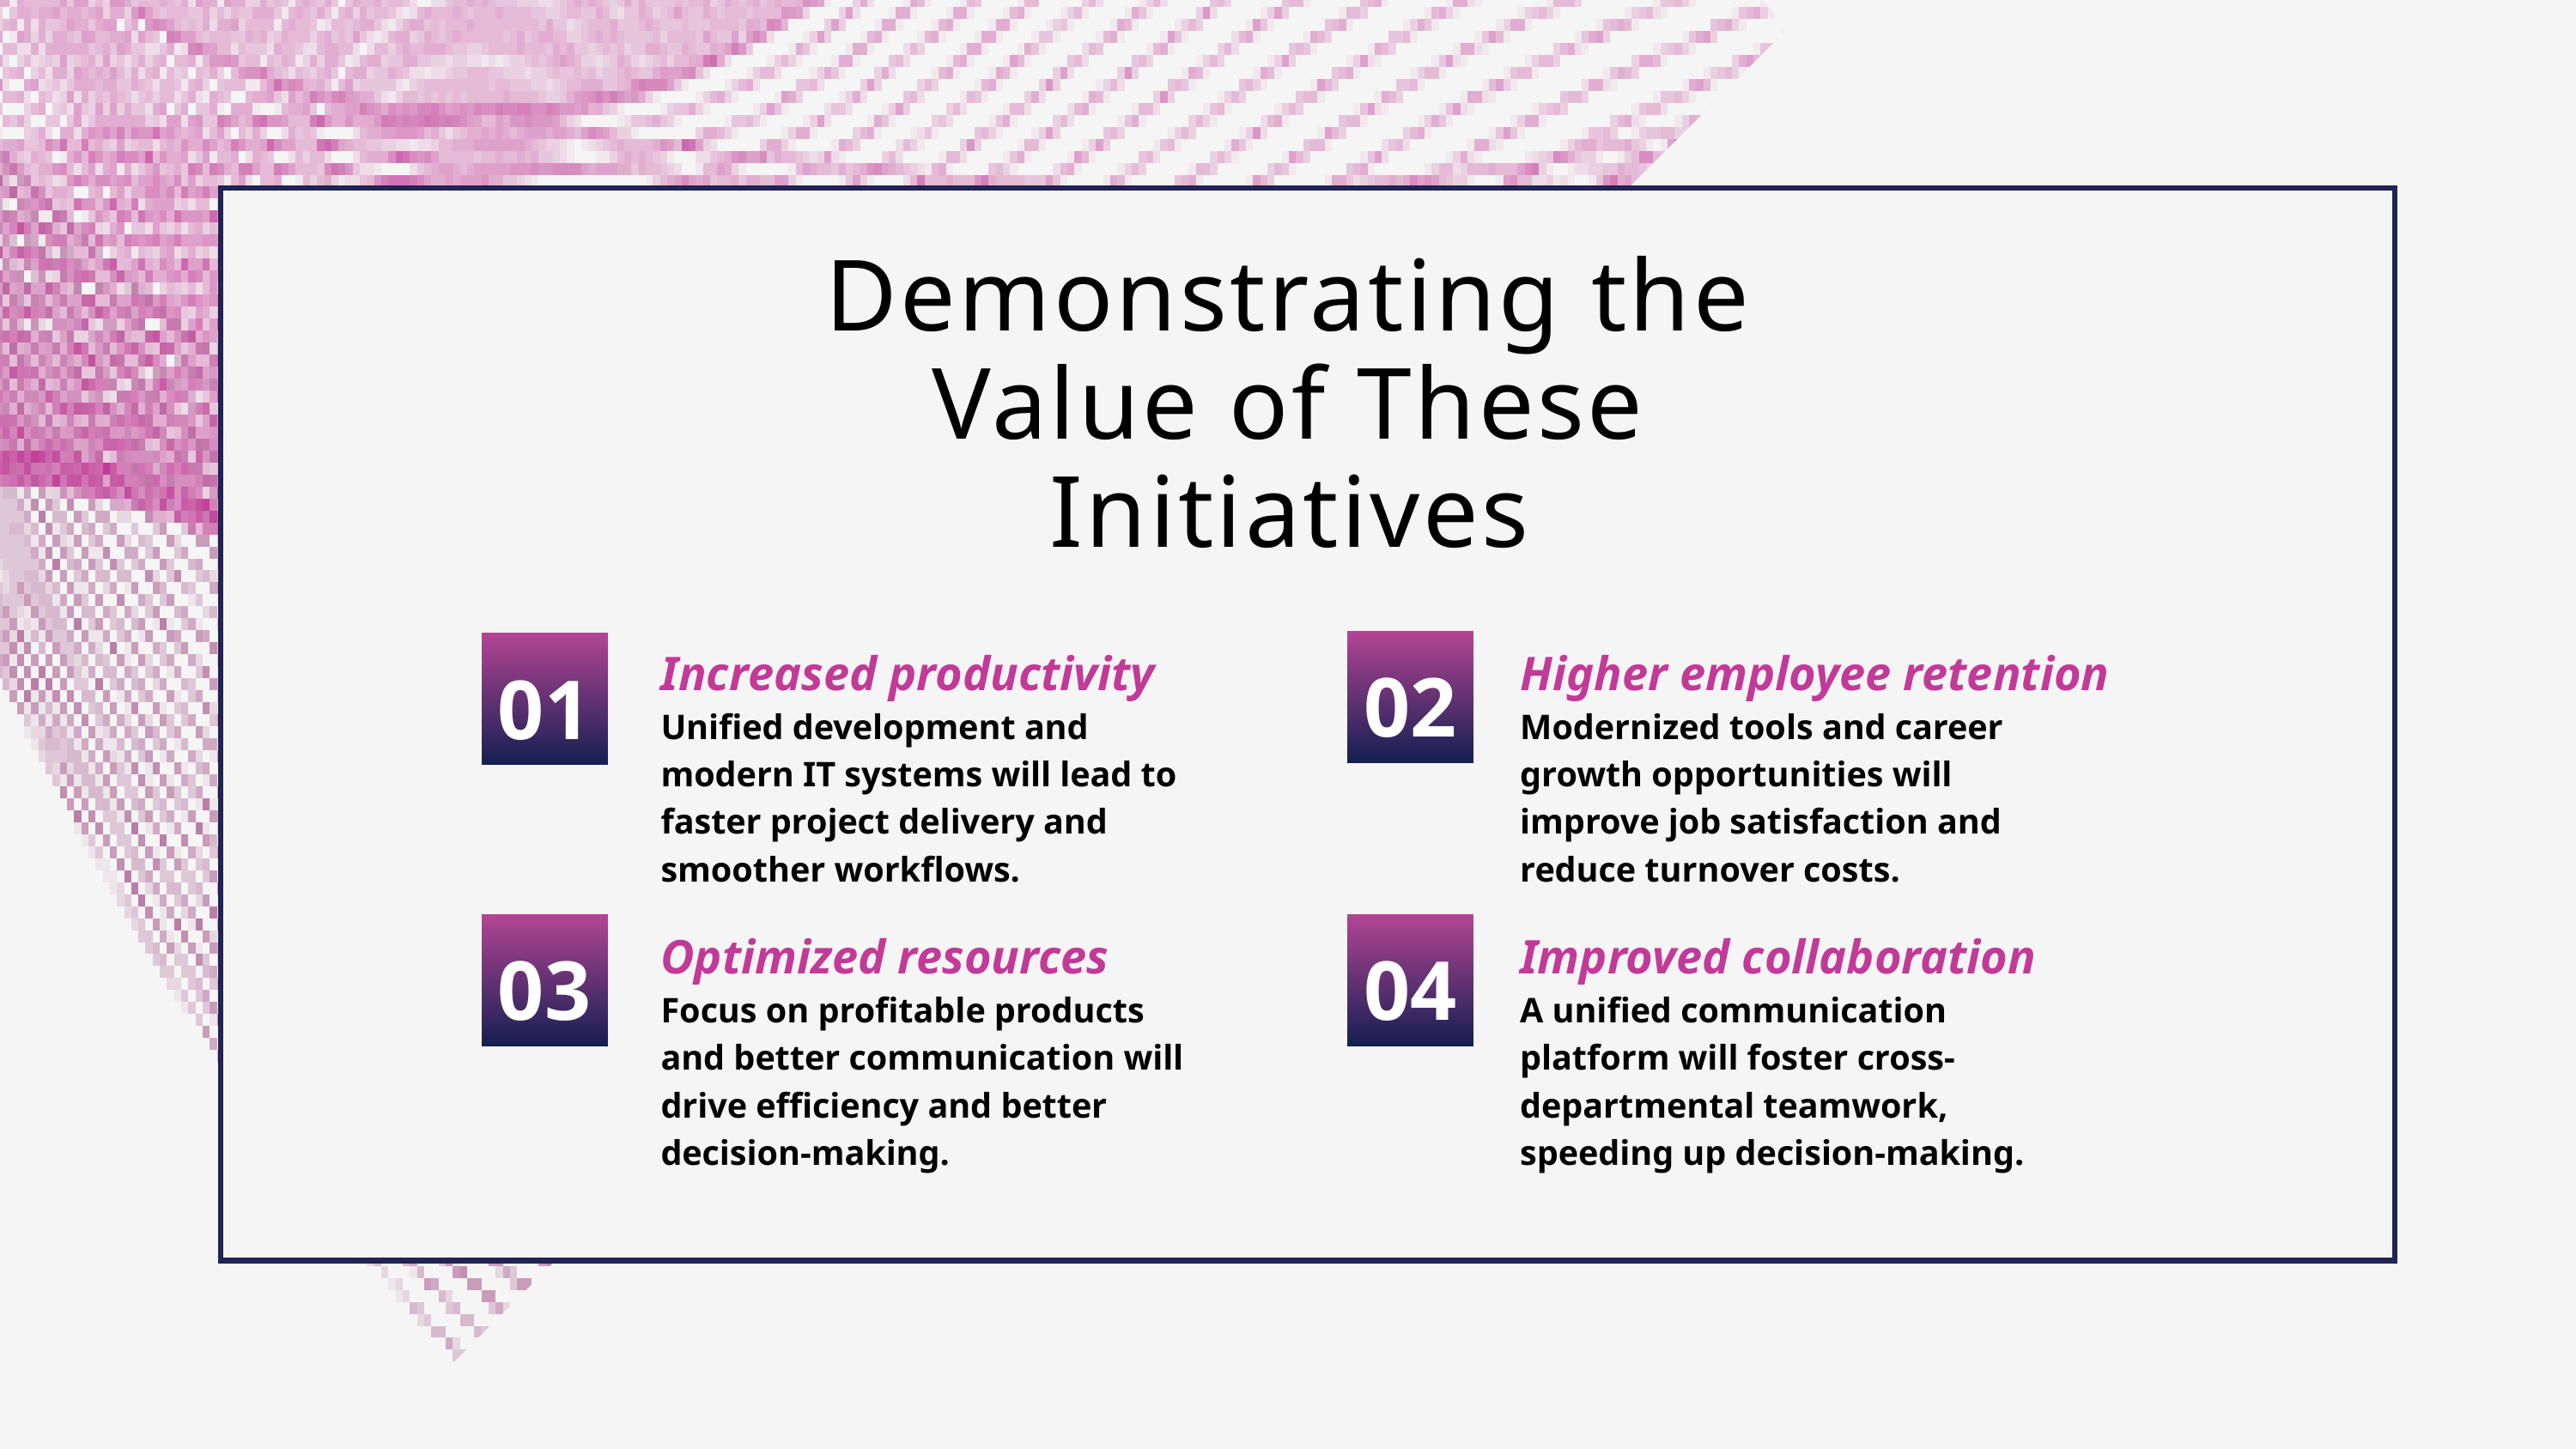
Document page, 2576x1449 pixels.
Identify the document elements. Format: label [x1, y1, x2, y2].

text_box [0, 0, 1789, 1449]
text_box [220, 187, 2395, 1261]
text_box [481, 632, 609, 766]
text_box [1346, 630, 1474, 763]
text_box [1346, 913, 1474, 1047]
text_box [481, 913, 609, 1047]
